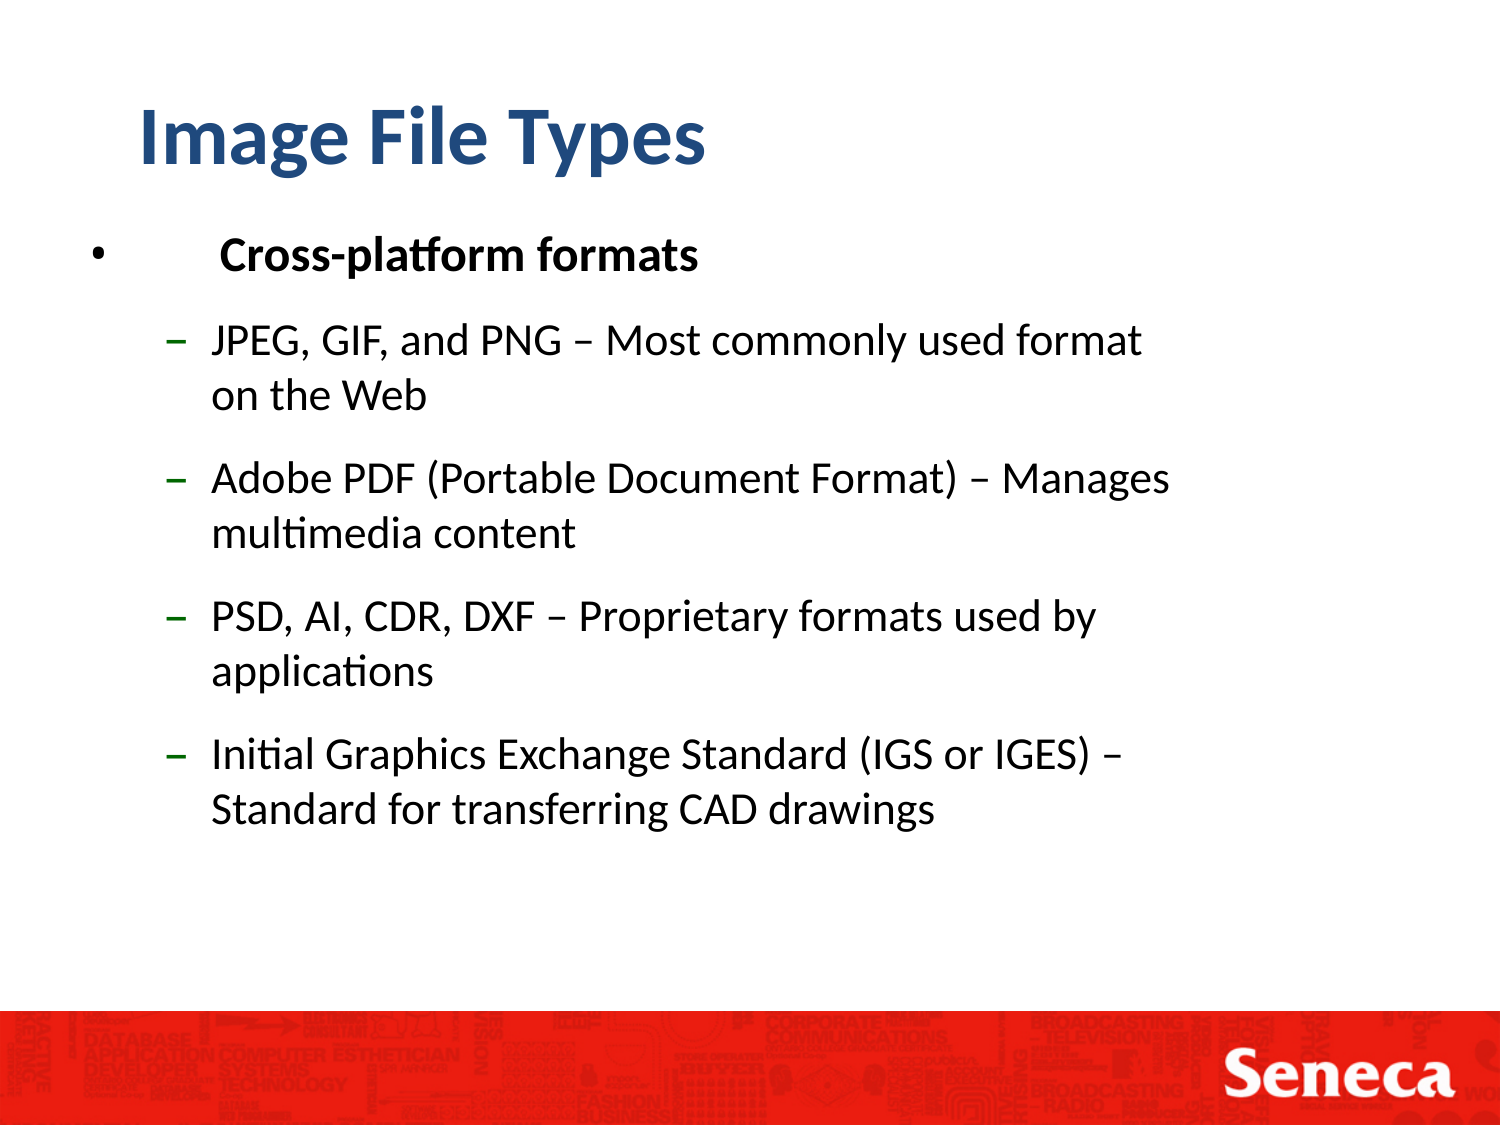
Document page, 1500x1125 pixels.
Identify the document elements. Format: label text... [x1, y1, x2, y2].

picture [0, 1011, 1500, 1125]
text_box Cross-platform formats JPEG, GIF, and PNG – Most commonly used format on the Web Adobe PDF (Portable Document Format) – Manages multimedia content PSD, AI, CDR, DXF – Proprietary formats used by applications Initial Graphics Exchange Standard (IGS or IGES) – Standard for transferring CAD drawings [74, 214, 1425, 1027]
text_box Image File Types [123, 47, 1077, 214]
